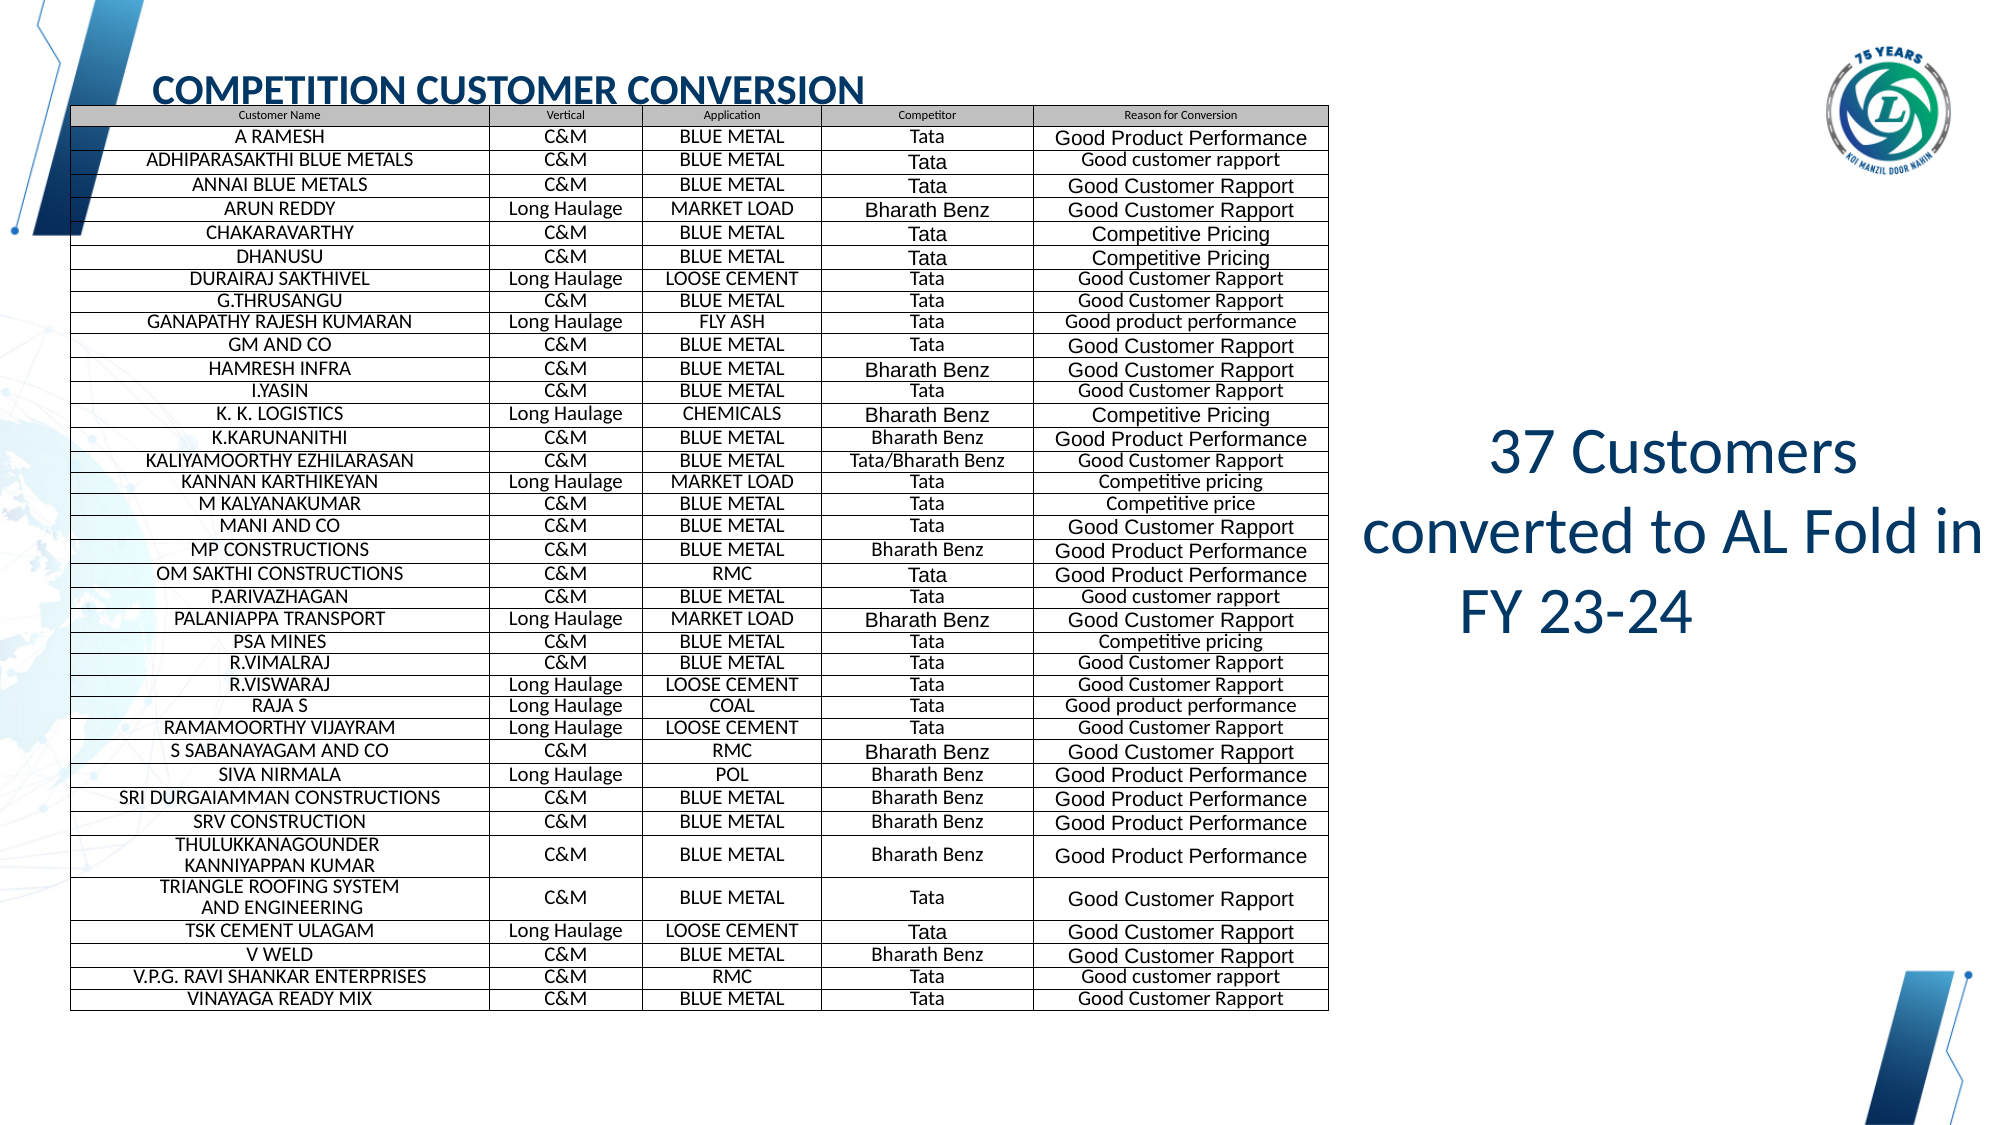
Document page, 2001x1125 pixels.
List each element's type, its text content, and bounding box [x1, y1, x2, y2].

table_cell V.P.G. RAVI SHANKAR ENTERPRISES [71, 968, 489, 989]
table_cell SRI DURGAIAMMAN CONSTRUCTIONS [71, 788, 489, 811]
table_cell Good Product Performance [1034, 127, 1328, 150]
table_cell Long Haulage [490, 313, 642, 333]
table_cell C&M [490, 654, 642, 675]
table_cell Bharath Benz [822, 198, 1033, 221]
table_cell Bharath Benz [822, 764, 1033, 787]
table_cell Long Haulage [490, 719, 642, 739]
table_cell Long Haulage [490, 404, 642, 427]
table_cell Good customer rapport [1034, 151, 1328, 174]
table_cell Tata [822, 564, 1033, 587]
table_cell Tata [822, 878, 1033, 920]
table_cell Good Customer Rapport [1034, 334, 1328, 357]
table_cell Tata [822, 473, 1033, 493]
table_cell HAMRESH INFRA [71, 358, 489, 381]
table_cell C&M [490, 175, 642, 197]
table_cell K.KARUNANITHI [71, 428, 489, 451]
table_cell Long Haulage [490, 473, 642, 493]
table_cell BLUE METAL [643, 633, 821, 653]
table_cell BLUE METAL [643, 516, 821, 539]
table_cell Good Customer Rapport [1034, 609, 1328, 632]
table_header Vertical [490, 106, 642, 126]
table_cell Good customer rapport [1034, 968, 1328, 989]
table_cell MARKET LOAD [643, 473, 821, 493]
table_cell Tata [822, 588, 1033, 608]
table_cell G.THRUSANGU [71, 292, 489, 312]
table_cell BLUE METAL [643, 788, 821, 811]
table_cell Tata [822, 246, 1033, 269]
table_cell Good Product Performance [1034, 812, 1328, 835]
table_cell BLUE METAL [643, 494, 821, 515]
table_cell Long Haulage [490, 676, 642, 696]
table_cell Long Haulage [490, 921, 642, 943]
table_cell Bharath Benz [822, 540, 1033, 563]
table_cell C&M [490, 968, 642, 989]
table_cell C&M [490, 633, 642, 653]
table_cell C&M [490, 540, 642, 563]
table_cell V WELD [71, 944, 489, 967]
table_cell Good Customer Rapport [1034, 921, 1328, 943]
table_cell C&M [490, 812, 642, 835]
table_cell Bharath Benz [822, 944, 1033, 967]
table_cell C&M [490, 516, 642, 539]
table_cell C&M [490, 990, 642, 1010]
table_cell GM AND CO [71, 334, 489, 357]
table_cell Bharath Benz [822, 404, 1033, 427]
table_cell DURAIRAJ SAKTHIVEL [71, 270, 489, 291]
table_cell Long Haulage [490, 609, 642, 632]
table_cell BLUE METAL [643, 428, 821, 451]
table_cell Bharath Benz [822, 358, 1033, 381]
table_cell C&M [490, 452, 642, 472]
table_cell Tata/Bharath Benz [822, 452, 1033, 472]
table_cell CHEMICALS [643, 404, 821, 427]
table_cell Tata [822, 127, 1033, 150]
table_cell Good customer rapport [1034, 588, 1328, 608]
table_cell Good Product Performance [1034, 764, 1328, 787]
table_cell POL [643, 764, 821, 787]
table_cell Bharath Benz [822, 740, 1033, 763]
table_cell Good Customer Rapport [1034, 270, 1328, 291]
table_cell Good Customer Rapport [1034, 878, 1328, 920]
table_cell Good Customer Rapport [1034, 292, 1328, 312]
table_cell Good Product Performance [1034, 428, 1328, 451]
table_cell KANNAN KARTHIKEYAN [71, 473, 489, 493]
table_cell BLUE METAL [643, 836, 821, 877]
title COMPETITION CUSTOMER CONVERSION [137, 59, 1815, 122]
table_cell A RAMESH [71, 127, 489, 150]
table_cell TRIANGLE ROOFING SYSTEM AND ENGINEERING [71, 878, 489, 920]
table_cell C&M [490, 127, 642, 150]
table_header Application [643, 106, 821, 126]
table_cell C&M [490, 588, 642, 608]
table_cell I.YASIN [71, 382, 489, 403]
table_cell M KALYANAKUMAR [71, 494, 489, 515]
table_cell R.VIMALRAJ [71, 654, 489, 675]
table_cell BLUE METAL [643, 382, 821, 403]
table_cell C&M [490, 564, 642, 587]
table_cell Competitive pricing [1034, 473, 1328, 493]
table_cell Good Customer Rapport [1034, 719, 1328, 739]
table_cell OM SAKTHI CONSTRUCTIONS [71, 564, 489, 587]
table_cell BLUE METAL [643, 127, 821, 150]
table_cell GANAPATHY RAJESH KUMARAN [71, 313, 489, 333]
table_cell BLUE METAL [643, 588, 821, 608]
table_cell C&M [490, 222, 642, 245]
table_cell Good Customer Rapport [1034, 676, 1328, 696]
table_cell CHAKARAVARTHY [71, 222, 489, 245]
table_cell BLUE METAL [643, 812, 821, 835]
picture [0, 0, 2000, 1125]
table_cell RMC [643, 740, 821, 763]
table_cell Good Customer Rapport [1034, 175, 1328, 197]
table_cell Competitive Pricing [1034, 246, 1328, 269]
table_cell C&M [490, 358, 642, 381]
table_cell ARUN REDDY [71, 198, 489, 221]
table_cell MARKET LOAD [643, 609, 821, 632]
table_cell Competitive pricing [1034, 633, 1328, 653]
table_cell ADHIPARASAKTHI BLUE METALS [71, 151, 489, 174]
table_cell Tata [822, 382, 1033, 403]
table_cell DHANUSU [71, 246, 489, 269]
table_cell Good Customer Rapport [1034, 944, 1328, 967]
table_cell C&M [490, 151, 642, 174]
table_cell Tata [822, 990, 1033, 1010]
table_cell Tata [822, 292, 1033, 312]
table_cell R.VISWARAJ [71, 676, 489, 696]
table_cell Competitive price [1034, 494, 1328, 515]
table_cell Bharath Benz [822, 836, 1033, 877]
table_cell Long Haulage [490, 697, 642, 718]
table_cell RAMAMOORTHY VIJAYRAM [71, 719, 489, 739]
table_cell Bharath Benz [822, 788, 1033, 811]
table_cell BLUE METAL [643, 540, 821, 563]
table_cell Good Product Performance [1034, 836, 1328, 877]
table_cell BLUE METAL [643, 358, 821, 381]
table_cell Good product performance [1034, 313, 1328, 333]
table_cell SRV CONSTRUCTION [71, 812, 489, 835]
table_cell C&M [490, 246, 642, 269]
table_cell RMC [643, 564, 821, 587]
table_header Customer Name [71, 106, 489, 126]
table_cell P.ARIVAZHAGAN [71, 588, 489, 608]
table_cell Good Product Performance [1034, 564, 1328, 587]
table_cell BLUE METAL [643, 452, 821, 472]
table_cell MP CONSTRUCTIONS [71, 540, 489, 563]
table_cell Good Customer Rapport [1034, 358, 1328, 381]
table_cell Tata [822, 921, 1033, 943]
table_header Competitor [822, 106, 1033, 126]
table_cell C&M [490, 292, 642, 312]
table_cell C&M [490, 494, 642, 515]
table_cell C&M [490, 382, 642, 403]
table_cell Long Haulage [490, 764, 642, 787]
table_cell BLUE METAL [643, 175, 821, 197]
table_cell BLUE METAL [643, 292, 821, 312]
table_cell Tata [822, 313, 1033, 333]
table_cell Good product performance [1034, 697, 1328, 718]
table_cell Long Haulage [490, 270, 642, 291]
table_cell Good Customer Rapport [1034, 516, 1328, 539]
table_cell LOOSE CEMENT [643, 719, 821, 739]
table_cell COAL [643, 697, 821, 718]
table_cell Tata [822, 516, 1033, 539]
table_cell Tata [822, 334, 1033, 357]
table_cell LOOSE CEMENT [643, 676, 821, 696]
table_cell Tata [822, 151, 1033, 174]
table_cell C&M [490, 788, 642, 811]
table_cell Competitive Pricing [1034, 222, 1328, 245]
table_cell C&M [490, 428, 642, 451]
text_box 37 Customers converted to AL Fold in FY 23-24TH SFL FINANCIERS [1346, 399, 2000, 734]
table_cell BLUE METAL [643, 944, 821, 967]
table_cell Tata [822, 270, 1033, 291]
table_cell Good Customer Rapport [1034, 654, 1328, 675]
table_cell BLUE METAL [643, 334, 821, 357]
table_cell BLUE METAL [643, 151, 821, 174]
table_cell Tata [822, 697, 1033, 718]
table_cell Long Haulage [490, 198, 642, 221]
table_cell C&M [490, 334, 642, 357]
table_header Reason for Conversion [1034, 106, 1328, 126]
table_cell Tata [822, 222, 1033, 245]
table_cell C&M [490, 878, 642, 920]
table_cell Good Product Performance [1034, 540, 1328, 563]
table_cell Good Customer Rapport [1034, 740, 1328, 763]
table_cell Bharath Benz [822, 609, 1033, 632]
table_cell BLUE METAL [643, 222, 821, 245]
table_cell S SABANAYAGAM AND CO [71, 740, 489, 763]
table_cell RMC [643, 968, 821, 989]
table_cell C&M [490, 944, 642, 967]
table_cell Tata [822, 968, 1033, 989]
table_cell KALIYAMOORTHY EZHILARASAN [71, 452, 489, 472]
table_cell Bharath Benz [822, 428, 1033, 451]
table_cell BLUE METAL [643, 990, 821, 1010]
table_cell Tata [822, 175, 1033, 197]
table_cell Tata [822, 676, 1033, 696]
table_cell PSA MINES [71, 633, 489, 653]
table_cell Good Customer Rapport [1034, 198, 1328, 221]
table_cell LOOSE CEMENT [643, 270, 821, 291]
table_cell C&M [490, 836, 642, 877]
table_cell BLUE METAL [643, 654, 821, 675]
table_cell FLY ASH [643, 313, 821, 333]
table_cell C&M [490, 740, 642, 763]
table_cell LOOSE CEMENT [643, 921, 821, 943]
table_cell Good Customer Rapport [1034, 990, 1328, 1010]
table_cell Tata [822, 633, 1033, 653]
table_cell Tata [822, 654, 1033, 675]
table_cell SIVA NIRMALA [71, 764, 489, 787]
table_cell TSK CEMENT ULAGAM [71, 921, 489, 943]
table_cell Tata [822, 494, 1033, 515]
table_cell VINAYAGA READY MIX [71, 990, 489, 1010]
table_cell Competitive Pricing [1034, 404, 1328, 427]
table_cell Bharath Benz [822, 812, 1033, 835]
table_cell BLUE METAL [643, 246, 821, 269]
table_cell PALANIAPPA TRANSPORT [71, 609, 489, 632]
table_cell Tata [822, 719, 1033, 739]
table_cell MANI AND CO [71, 516, 489, 539]
table_cell ANNAI BLUE METALS [71, 175, 489, 197]
table_cell K. K. LOGISTICS [71, 404, 489, 427]
table_cell Good Customer Rapport [1034, 382, 1328, 403]
table_cell MARKET LOAD [643, 198, 821, 221]
table_cell RAJA S [71, 697, 489, 718]
table_cell THULUKKANAGOUNDER KANNIYAPPAN KUMAR [71, 836, 489, 877]
table_cell Good Customer Rapport [1034, 452, 1328, 472]
table_cell Good Product Performance [1034, 788, 1328, 811]
table_cell BLUE METAL [643, 878, 821, 920]
